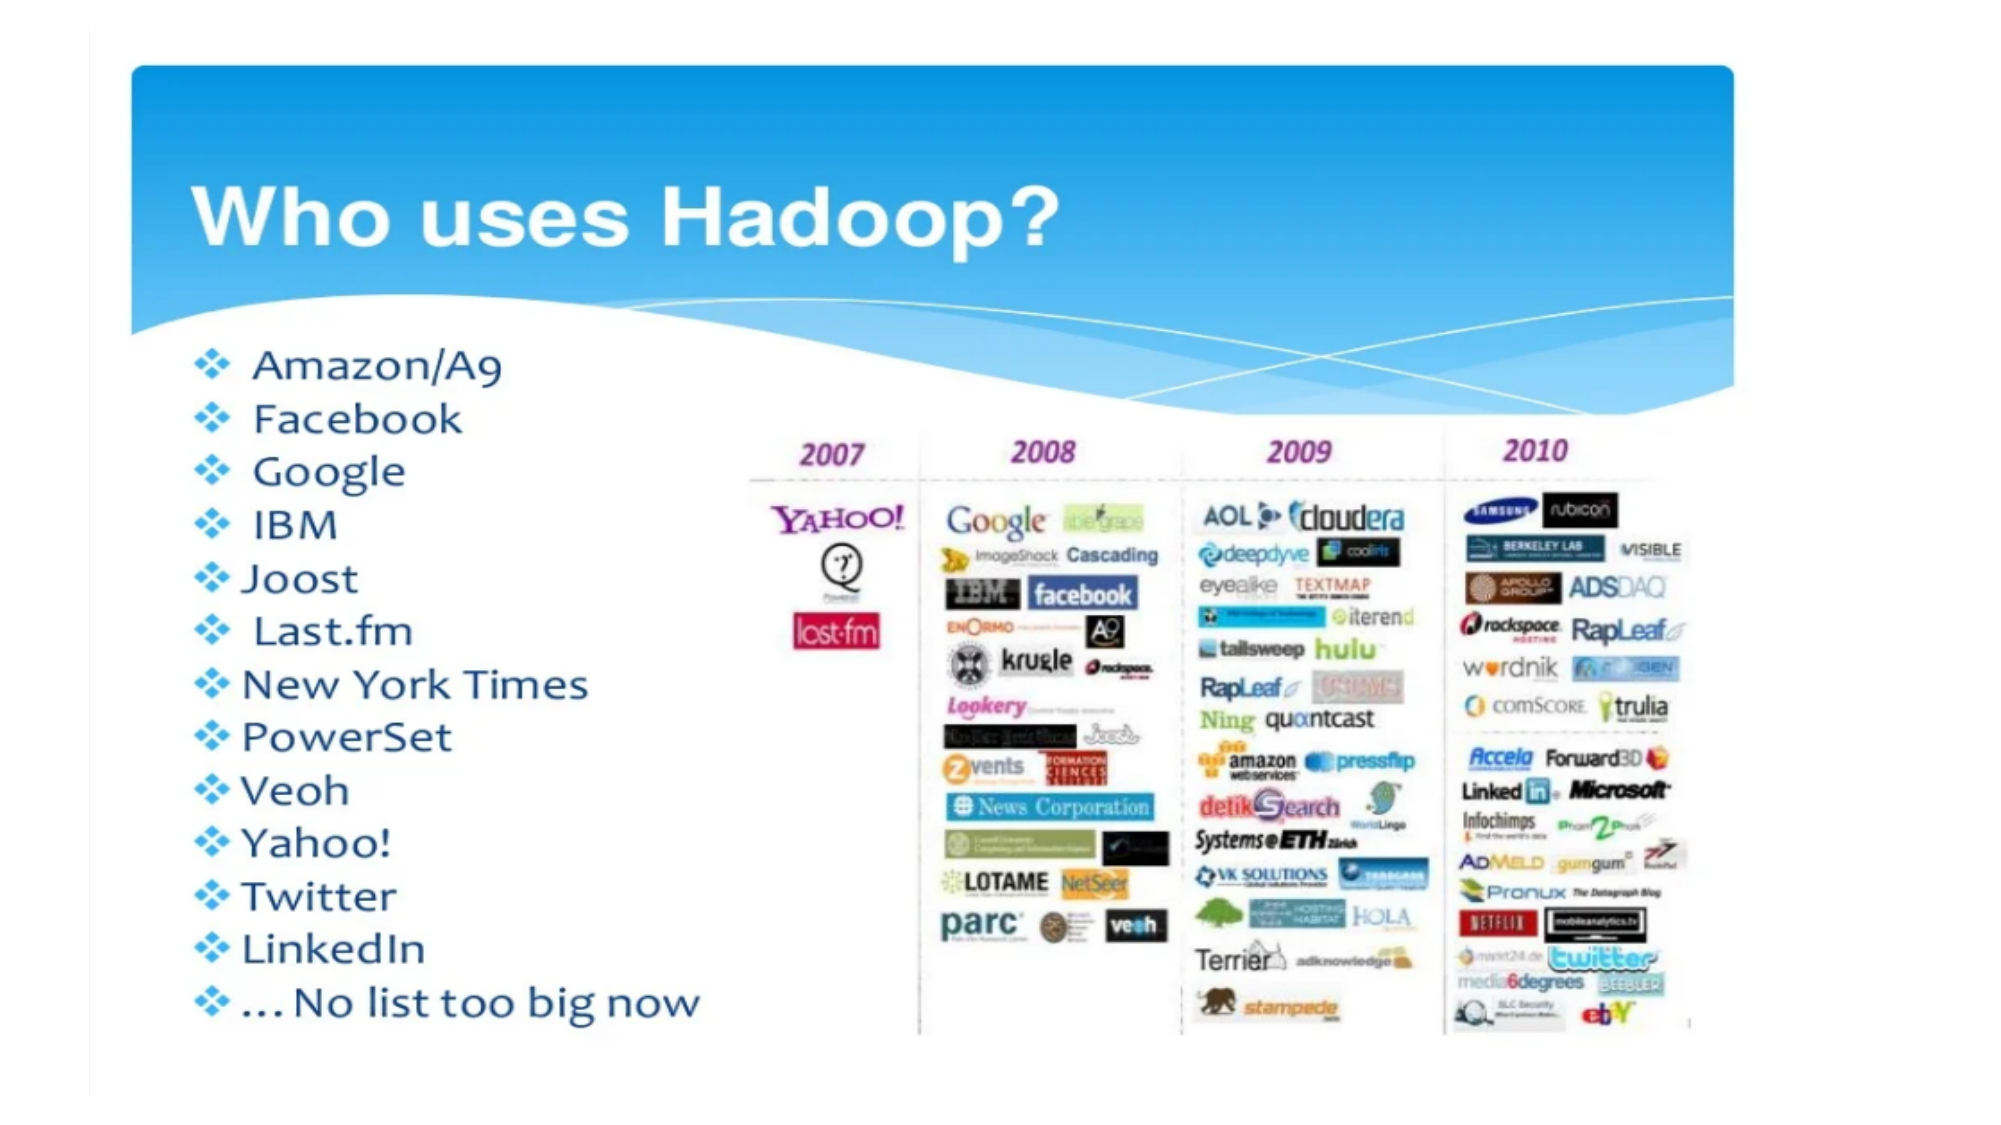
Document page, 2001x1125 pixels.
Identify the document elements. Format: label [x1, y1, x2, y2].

picture [89, 29, 1767, 1096]
